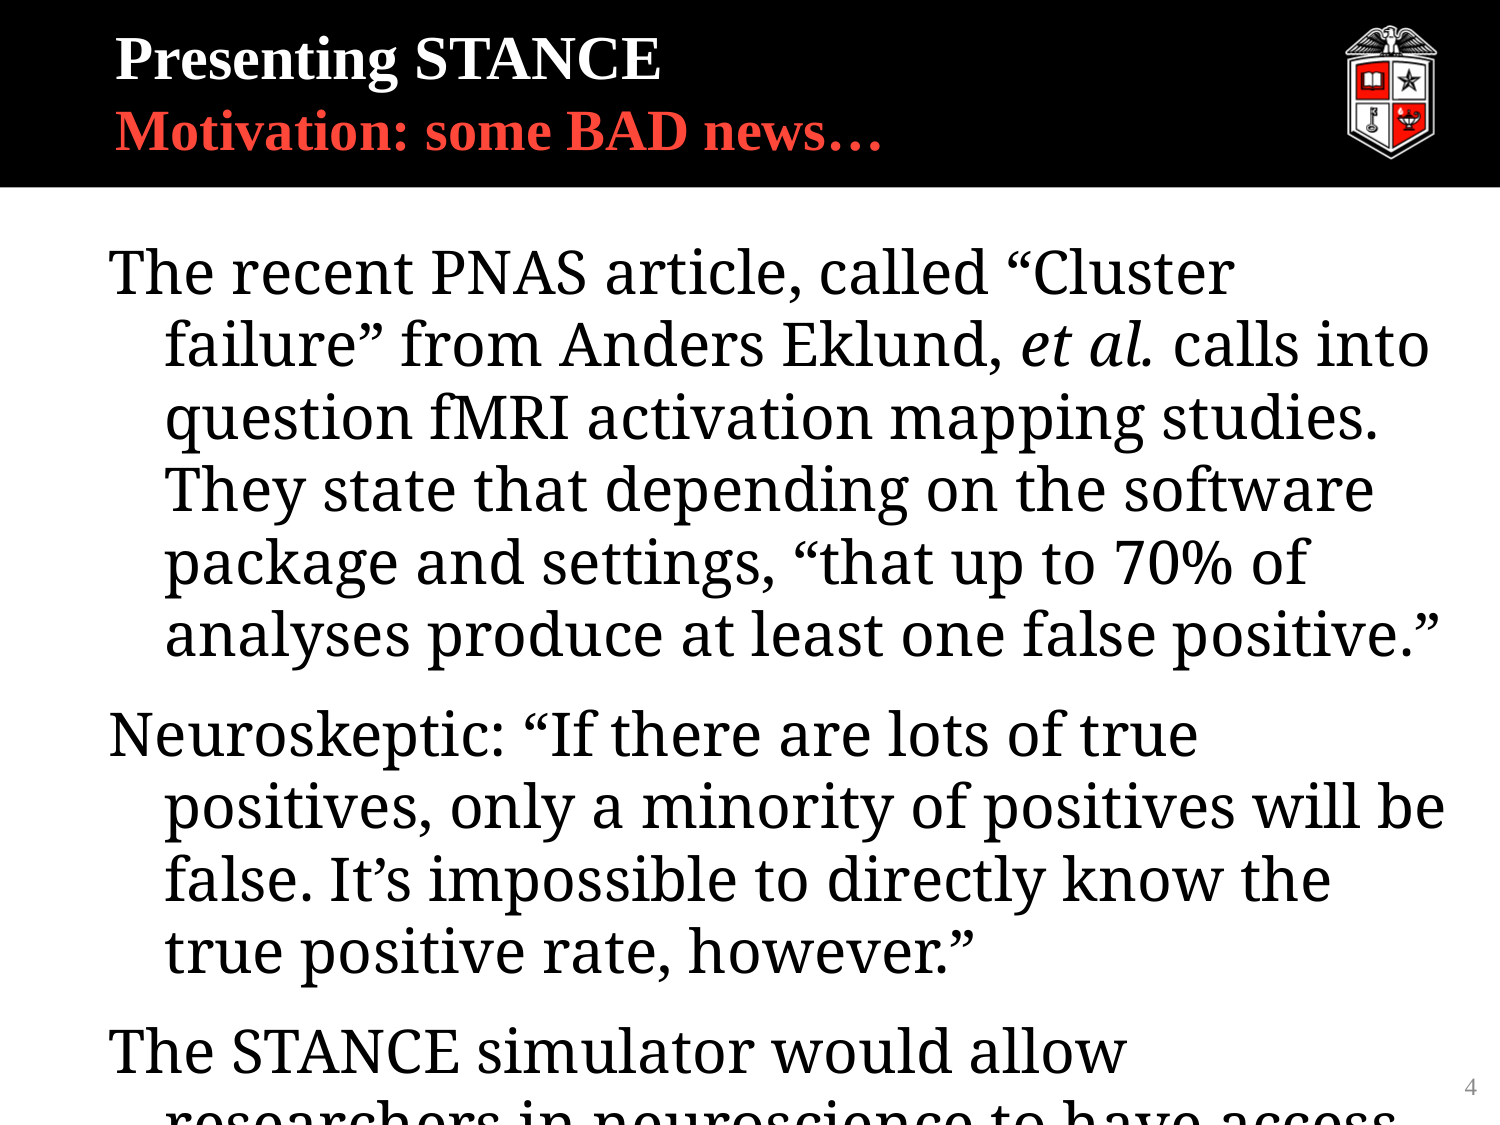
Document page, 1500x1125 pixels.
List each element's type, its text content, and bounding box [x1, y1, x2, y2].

title Presenting STANCE Motivation: some BAD news… [100, 0, 1334, 184]
list The recent PNAS article, called “Cluster failure” from Anders Eklund, et al. calls into question fMRI activation mapping studies. They state that depending on the software package and settings, “that up to 70% of analyses produce at least one false positive.” Neuroskeptic: “If there are lots of true positives, only a minority of positives will be false. It’s impossible to directly know the true positive rate, however.” The STANCE simulator would allow researchers in neuroscience to have access to a synthetic ground-truth to benchmark analyses. This is a pressing need. [93, 226, 1475, 1081]
picture [1308, 0, 1490, 187]
slide_number 4 [1410, 1055, 1493, 1116]
